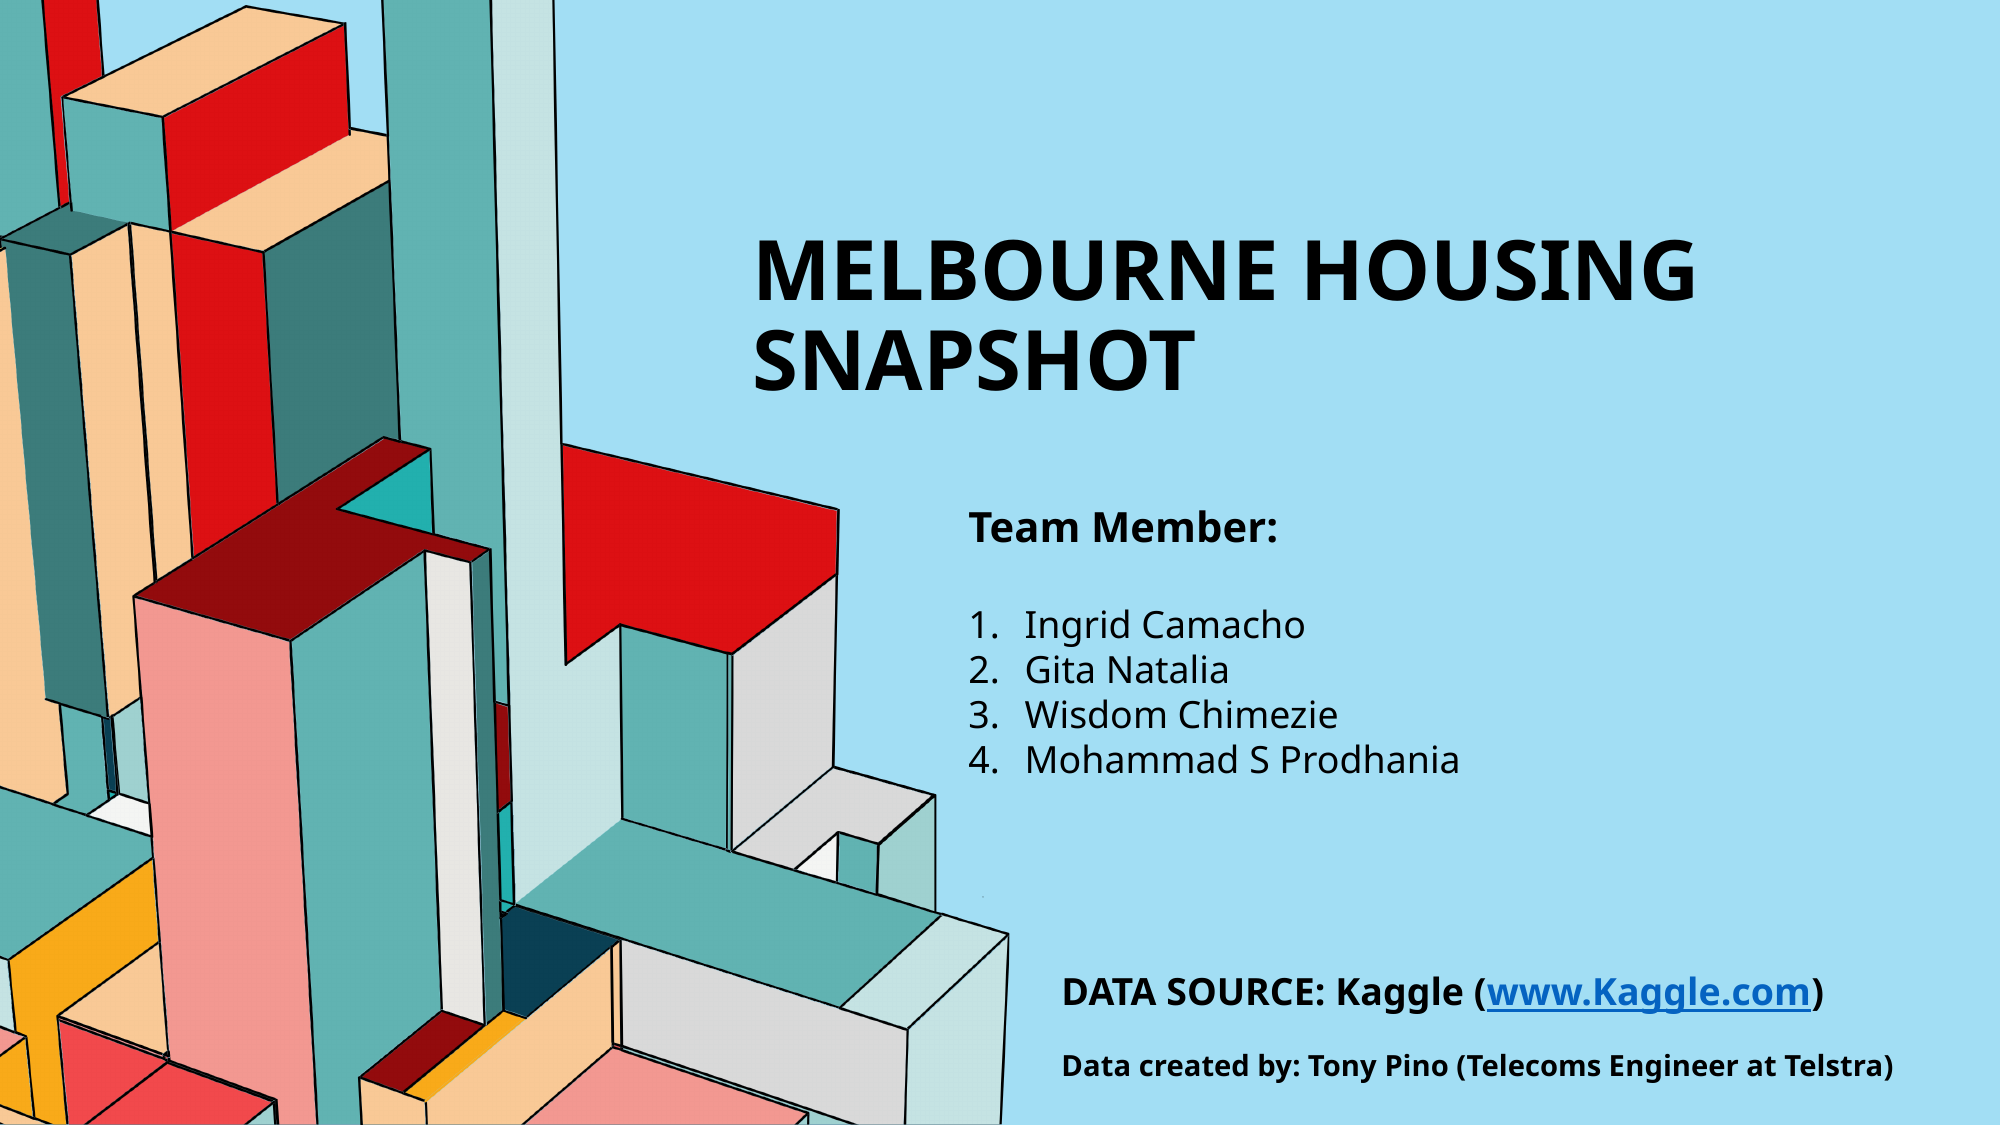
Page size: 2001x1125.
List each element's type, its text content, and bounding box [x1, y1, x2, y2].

text_box Team Member: Ingrid Camacho Gita Natalia Wisdom Chimezie Mohammad S Prodhania [953, 493, 1754, 789]
title Melbourne HOUSING Snapshot [737, 14, 1965, 516]
text_box Data Source: Kaggle (www.Kaggle.com) Data created by: Tony Pino (Telecoms Engineer at Telstra) [1046, 620, 2000, 1122]
picture [0, 0, 1010, 1125]
